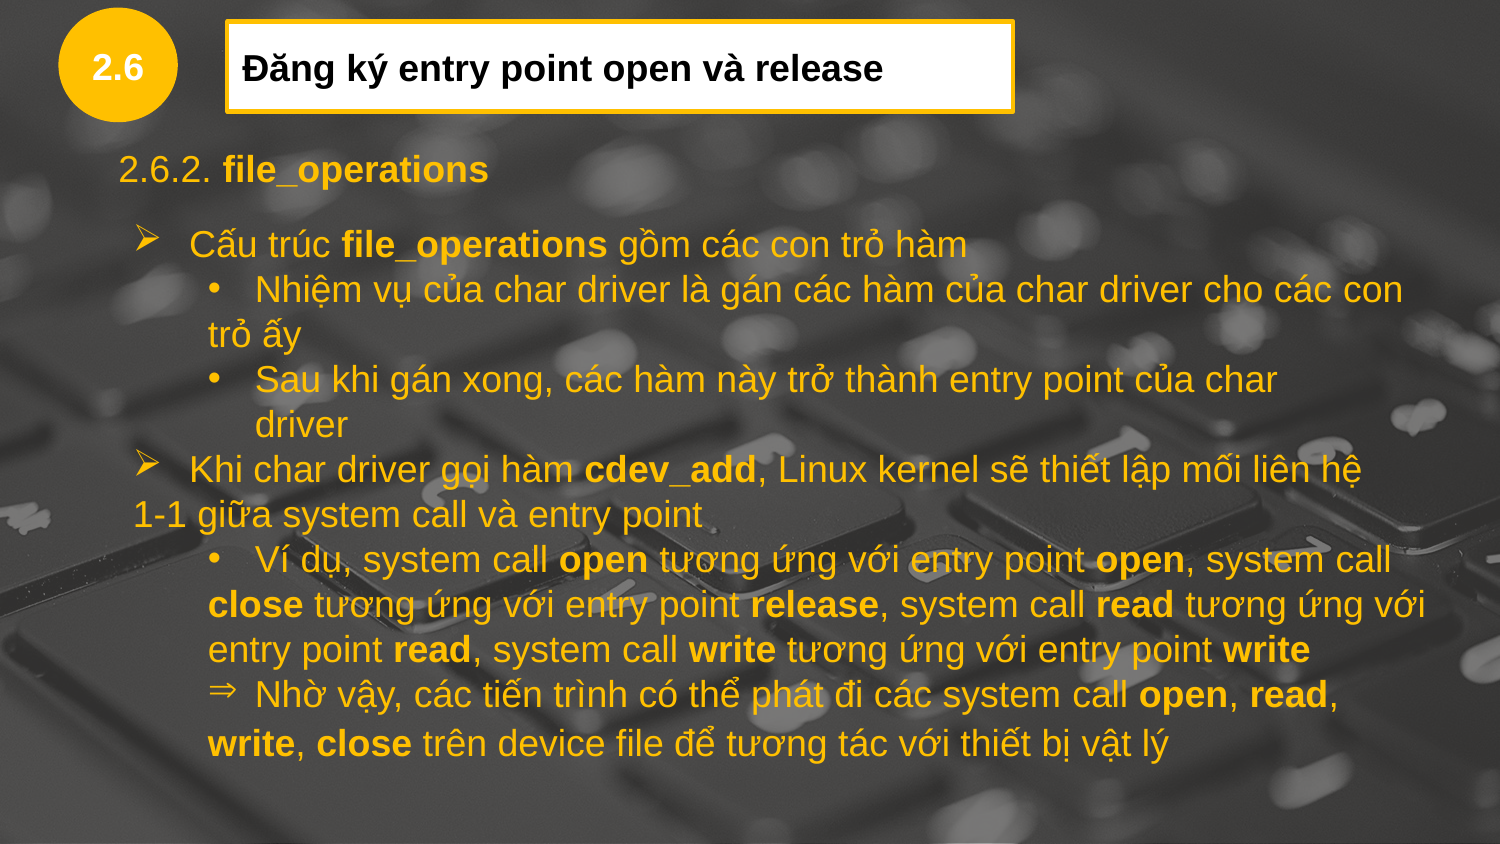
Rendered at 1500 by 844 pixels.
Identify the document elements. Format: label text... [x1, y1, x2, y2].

text_box 2.6 [56, 5, 180, 125]
text_box 2.6.2. file_operations [103, 137, 1093, 198]
text_box Đăng ký entry point open và release [225, 19, 1015, 114]
text_box Cấu trúc file_operations gồm các con trỏ hàm Nhiệm vụ của char driver là gán các hàm của char driver cho các con trỏ ấy Sau khi gán xong, các hàm này trở thành entry point của char driver Khi char driver gọi hàm cdev_add, Linux kernel sẽ thiết lập mối liên hệ 1-1 giữa system call và entry point Ví dụ, system call open tương ứng với entry point open, system call close tương ứng với entry point release, system call read tương ứng với entry point read, system call write tương ứng với entry point write Nhờ vậy, các tiến trình có thể phát đi các system call open, read, write, close trên device file để tương tác với thiết bị vật lý [118, 212, 1444, 823]
